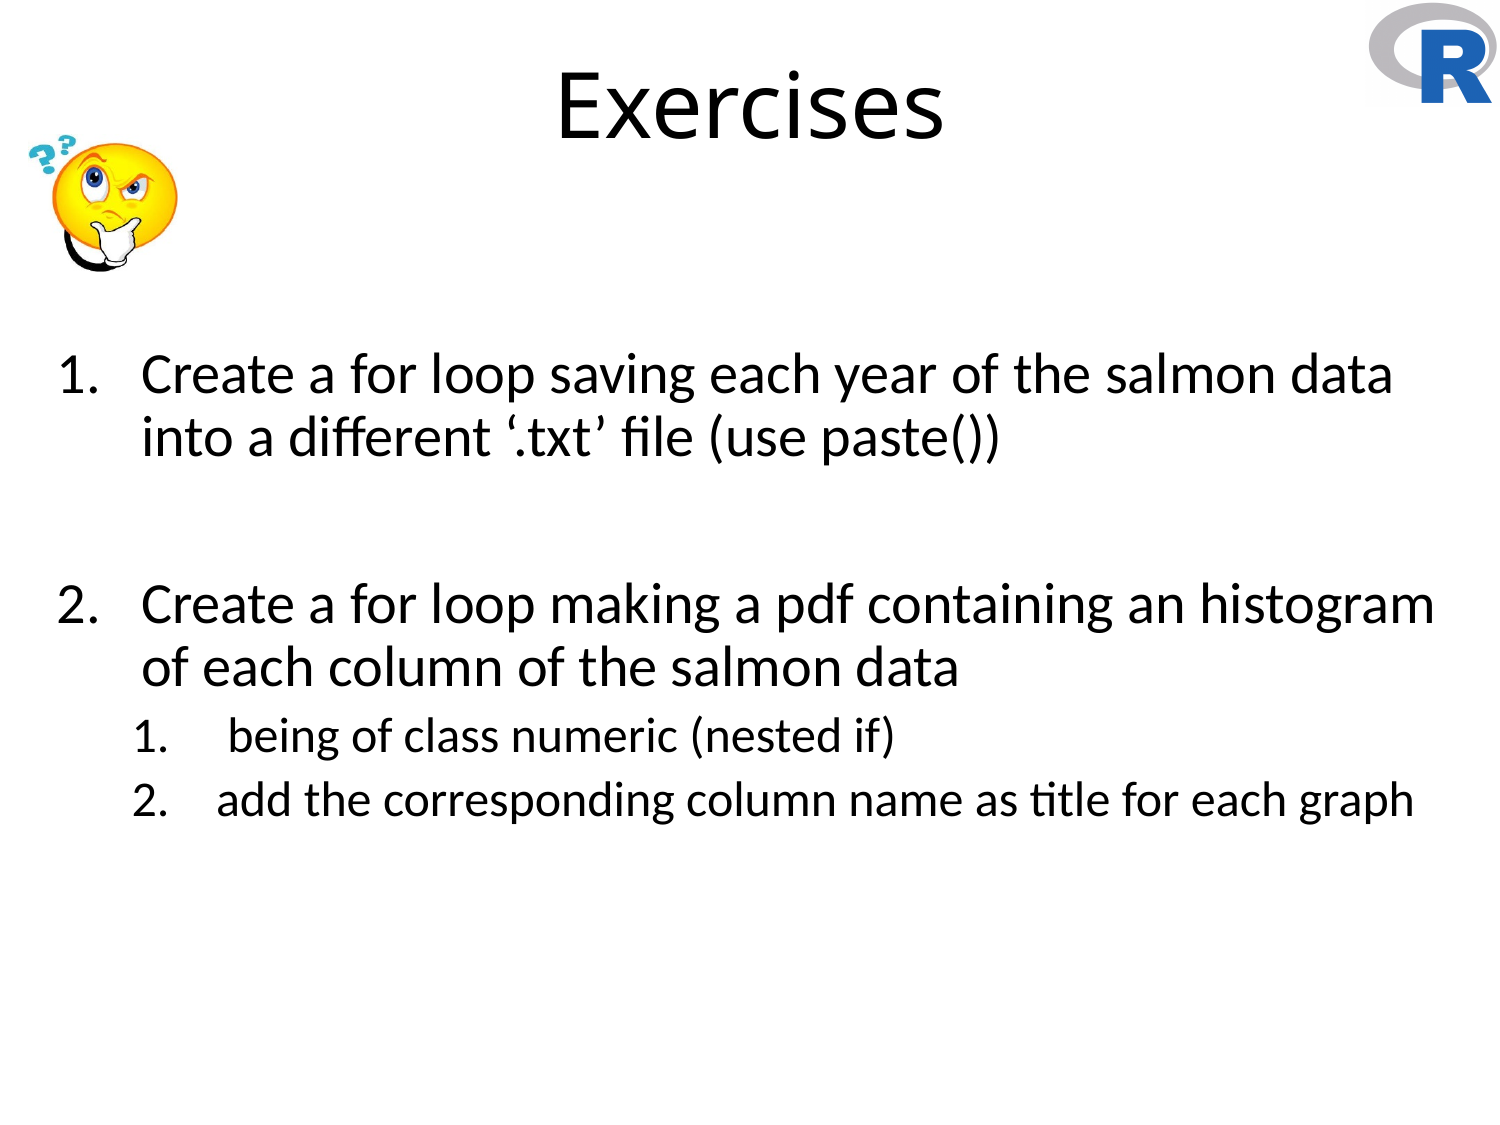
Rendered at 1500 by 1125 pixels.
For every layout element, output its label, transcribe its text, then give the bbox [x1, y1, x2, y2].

picture [1365, 0, 1500, 107]
list Create a for loop saving each year of the salmon data into a different ‘.txt’ file (use paste()) Create a for loop making a pdf containing an histogram of each column of the salmon data being of class numeric (nested if) add the corresponding column name as title for each graph [41, 335, 1459, 1050]
picture [28, 134, 178, 272]
title Exercises [0, 0, 1500, 218]
